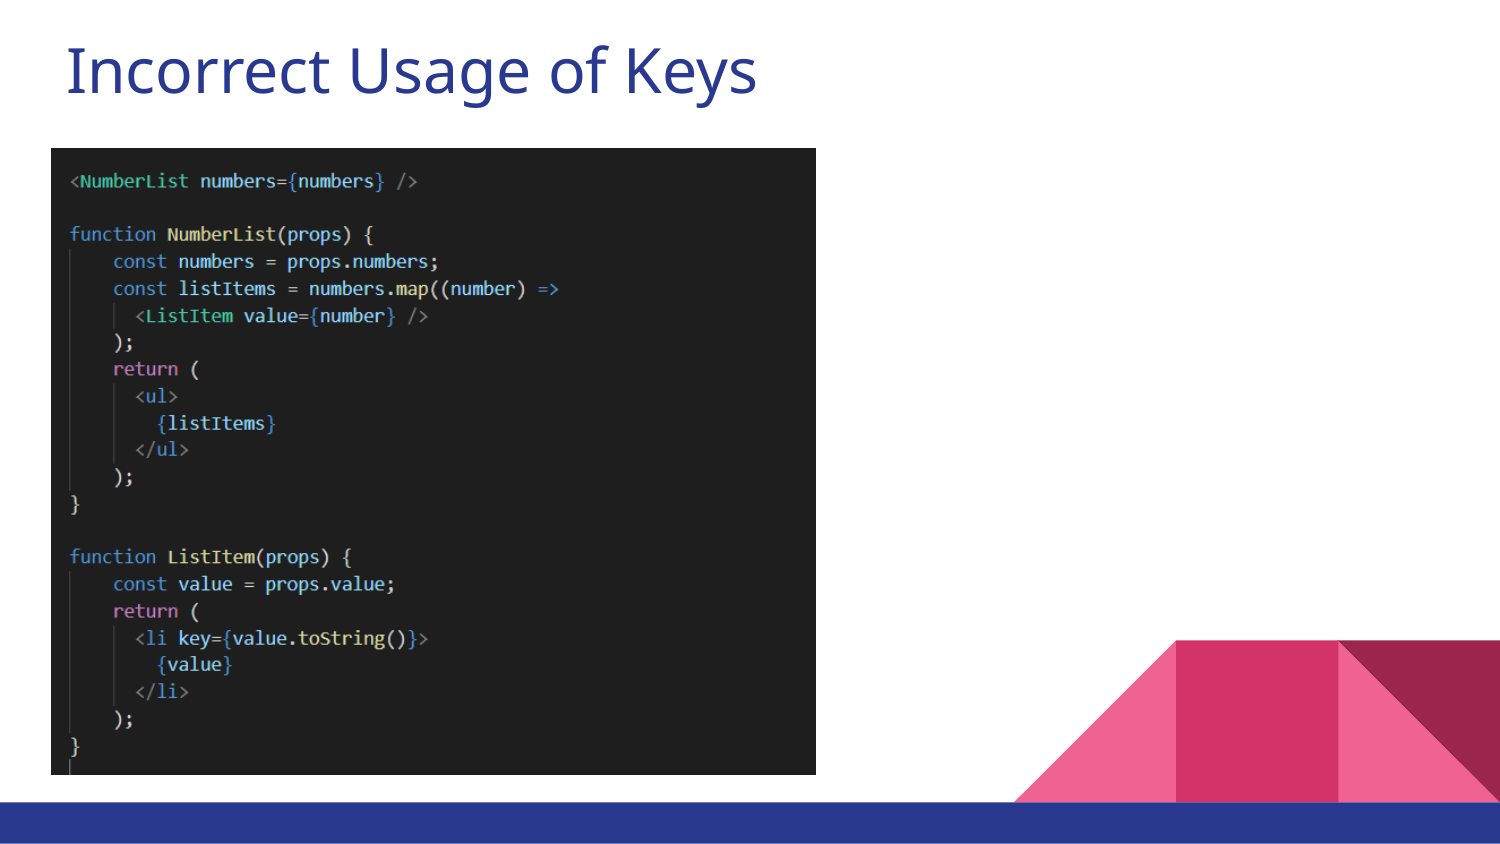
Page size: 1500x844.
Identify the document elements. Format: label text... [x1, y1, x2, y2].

title Incorrect Usage of Keys [51, 16, 1449, 125]
picture [50, 147, 817, 776]
